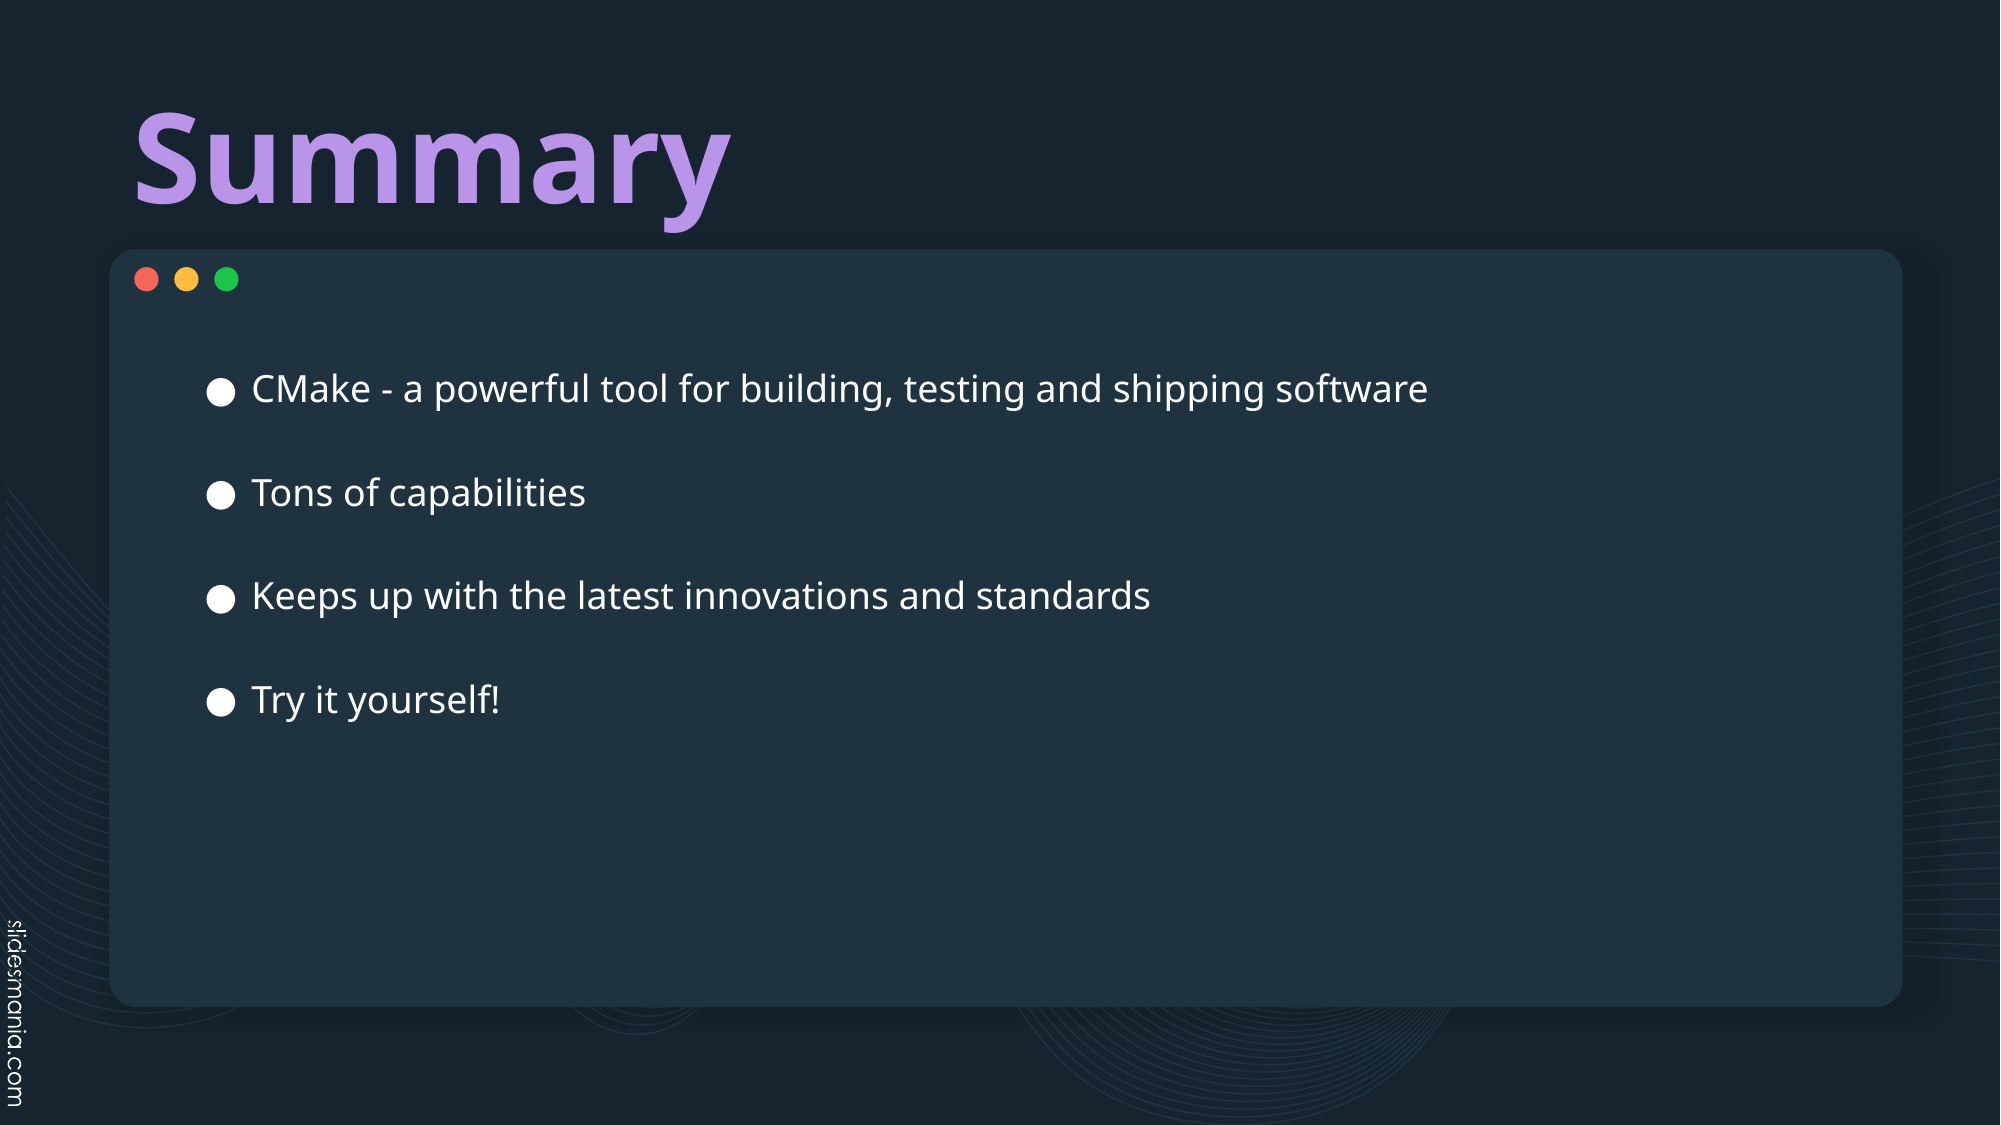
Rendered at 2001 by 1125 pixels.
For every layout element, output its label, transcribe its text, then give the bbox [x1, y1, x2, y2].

title Summary [112, 58, 1713, 185]
list CMake - a powerful tool for building, testing and shipping software Tons of capabilities Keeps up with the latest innovations and standards Try it yourself! [184, 338, 1786, 1003]
